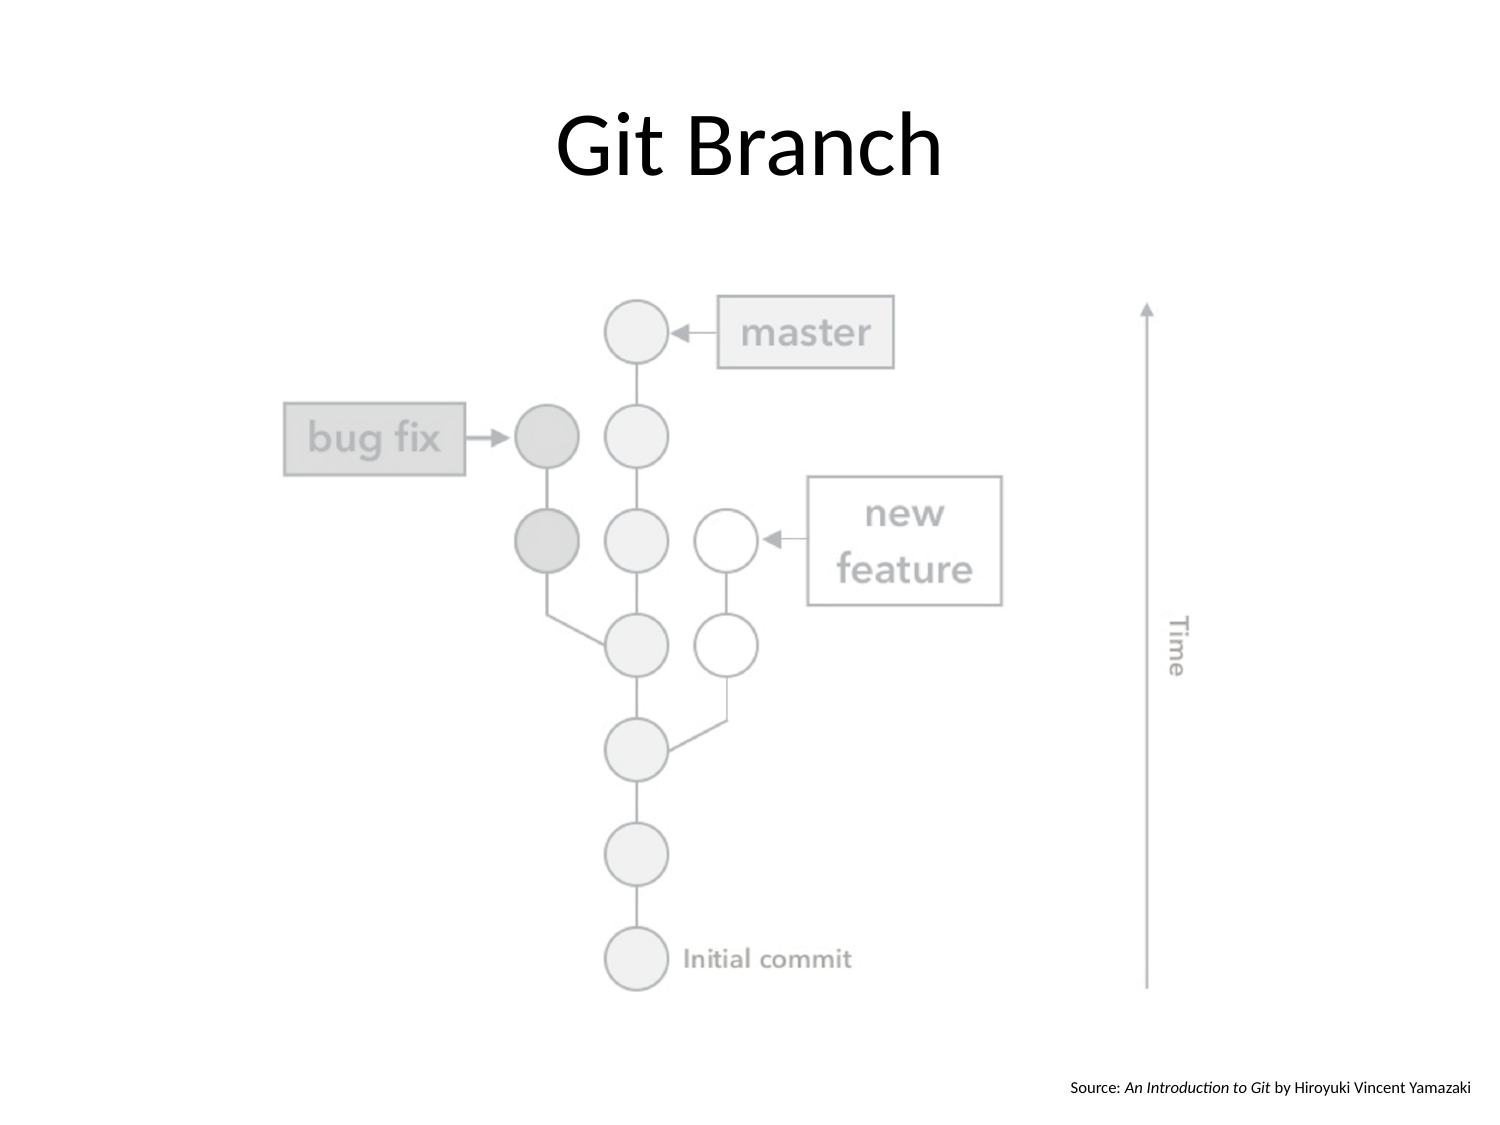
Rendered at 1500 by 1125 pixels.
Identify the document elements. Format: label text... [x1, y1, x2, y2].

text_box Source: An Introduction to Git by Hiroyuki Vincent Yamazaki [1055, 1069, 1500, 1105]
picture [232, 182, 1335, 1078]
title Git Branch [75, 45, 1425, 233]
